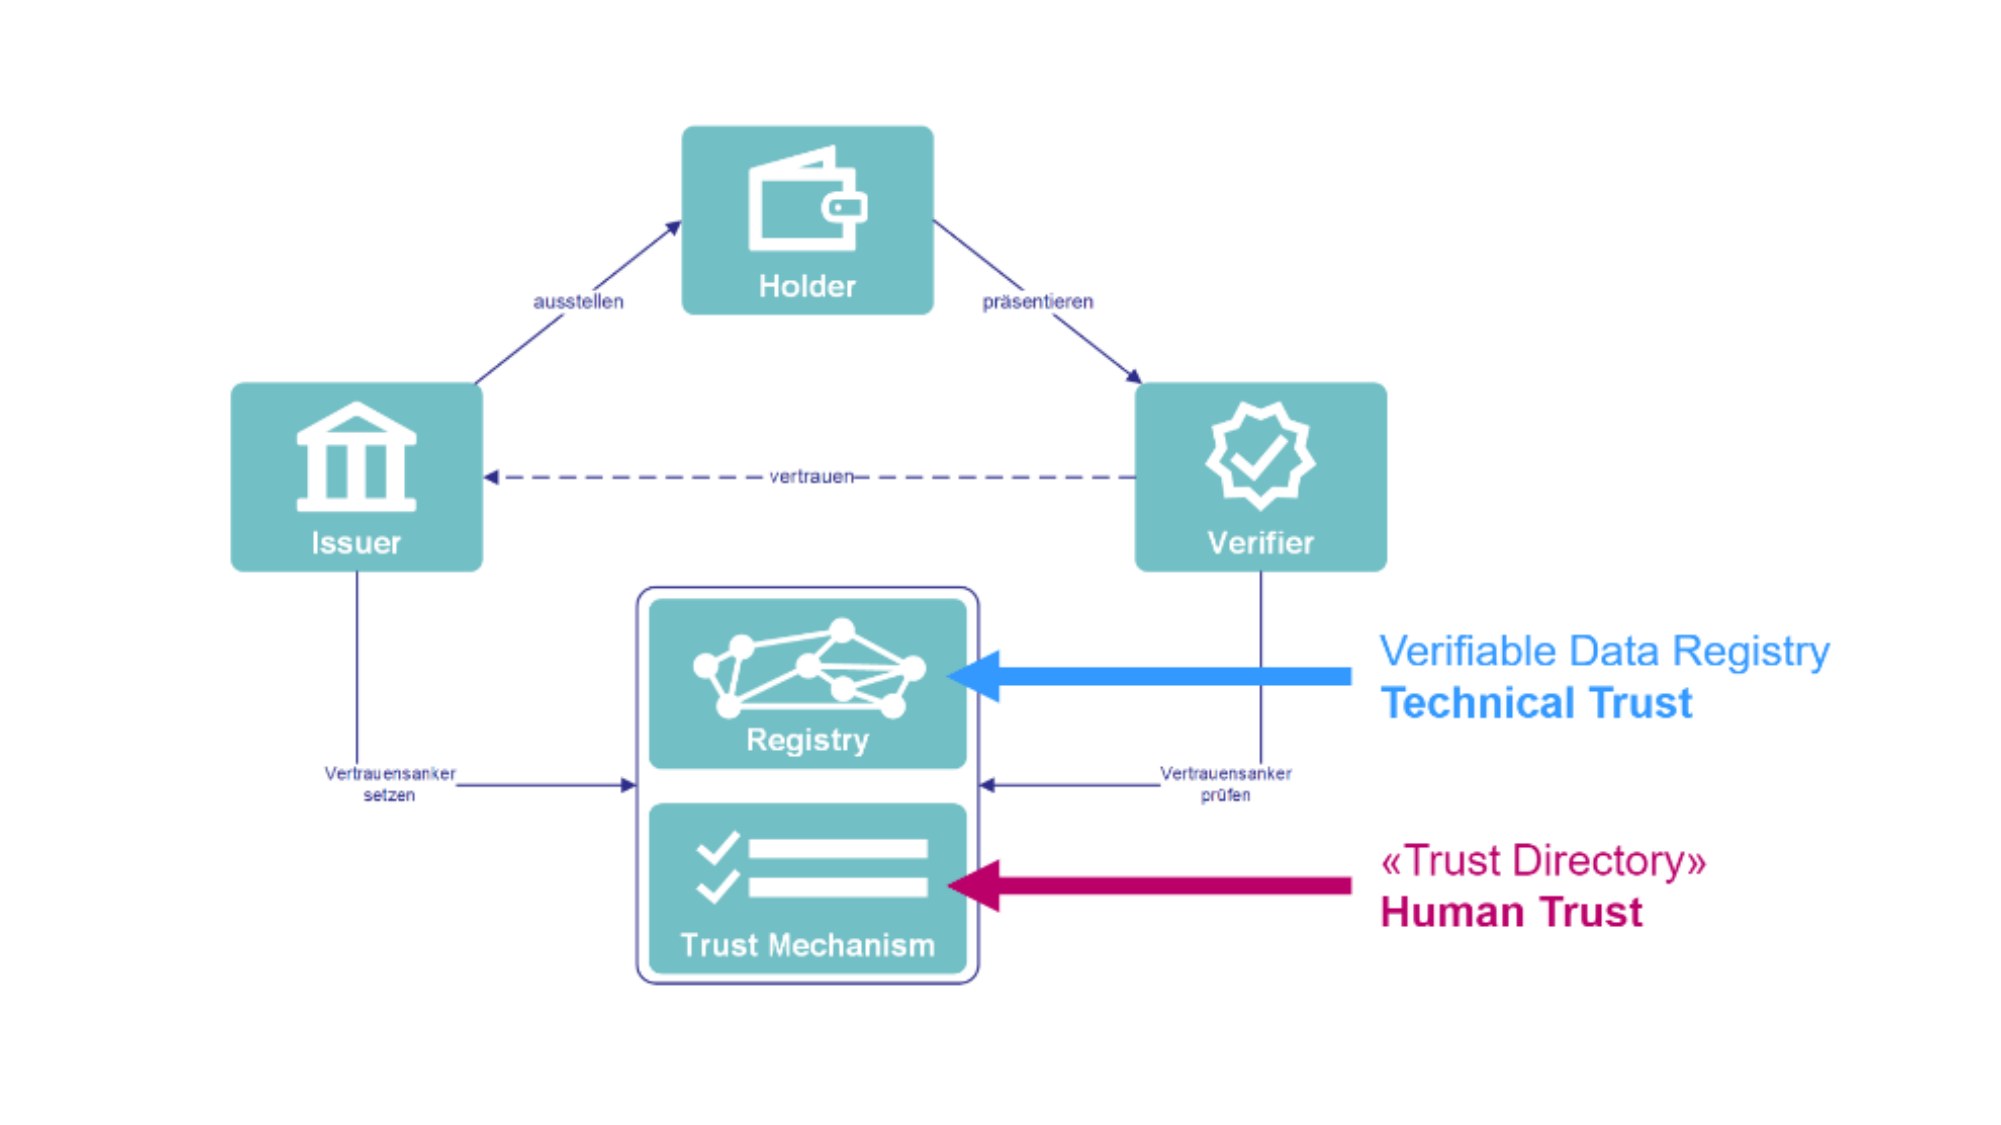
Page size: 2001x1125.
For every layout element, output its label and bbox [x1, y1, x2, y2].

picture [221, 115, 1867, 1010]
